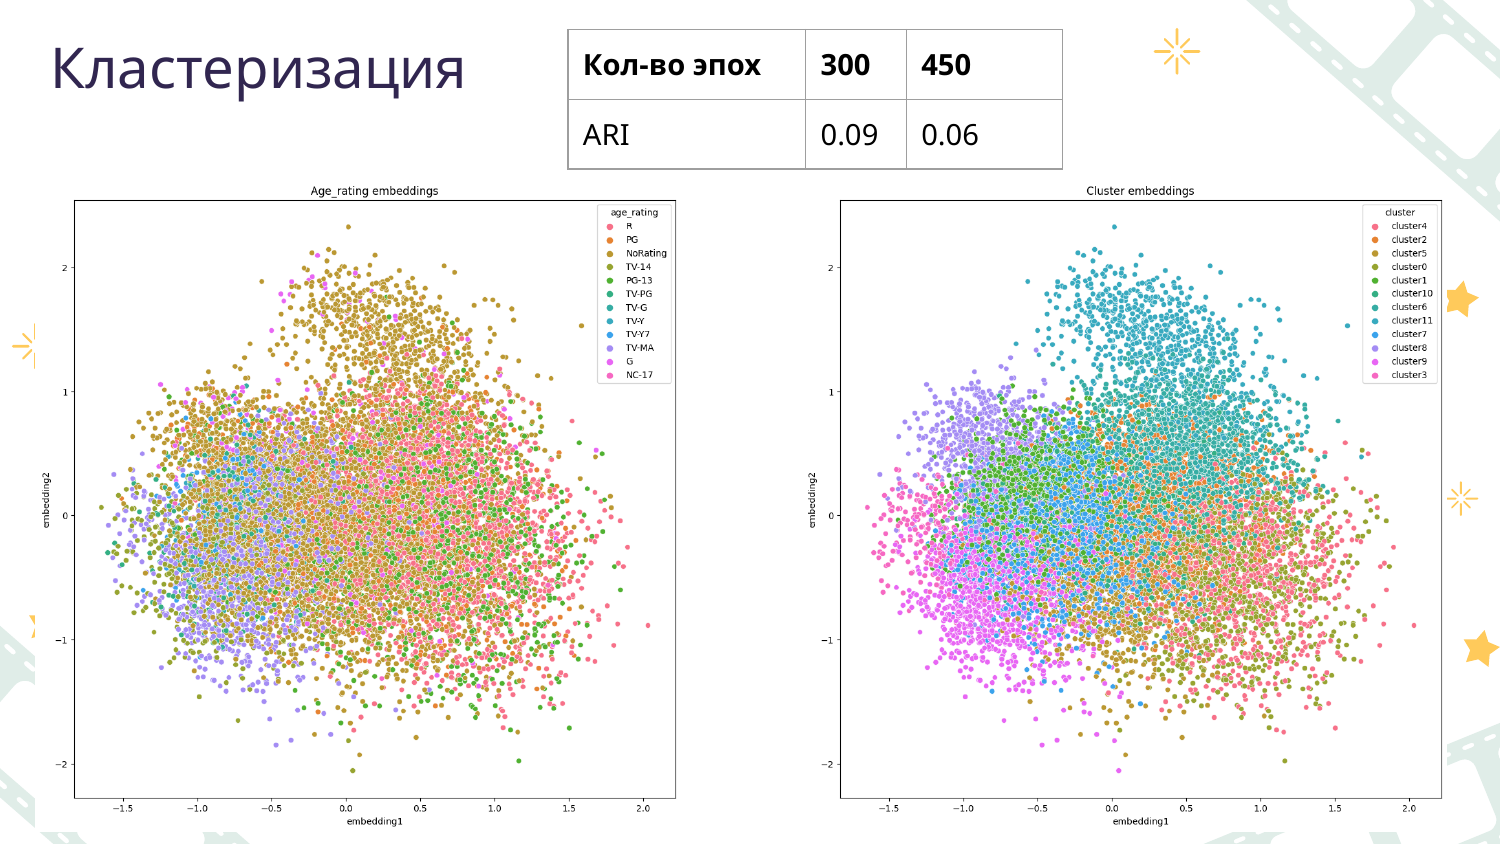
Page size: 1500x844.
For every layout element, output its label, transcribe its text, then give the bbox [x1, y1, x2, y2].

picture [35, 179, 681, 832]
picture [800, 179, 1447, 832]
table_header Кол-во эпох [569, 30, 805, 99]
table_cell ARI [569, 100, 805, 168]
title Кластеризация [35, 17, 568, 110]
table_cell 0.06 [907, 100, 1062, 168]
table_cell 0.09 [806, 100, 906, 168]
table_header 300 [806, 30, 906, 99]
table_header 450 [907, 30, 1062, 99]
